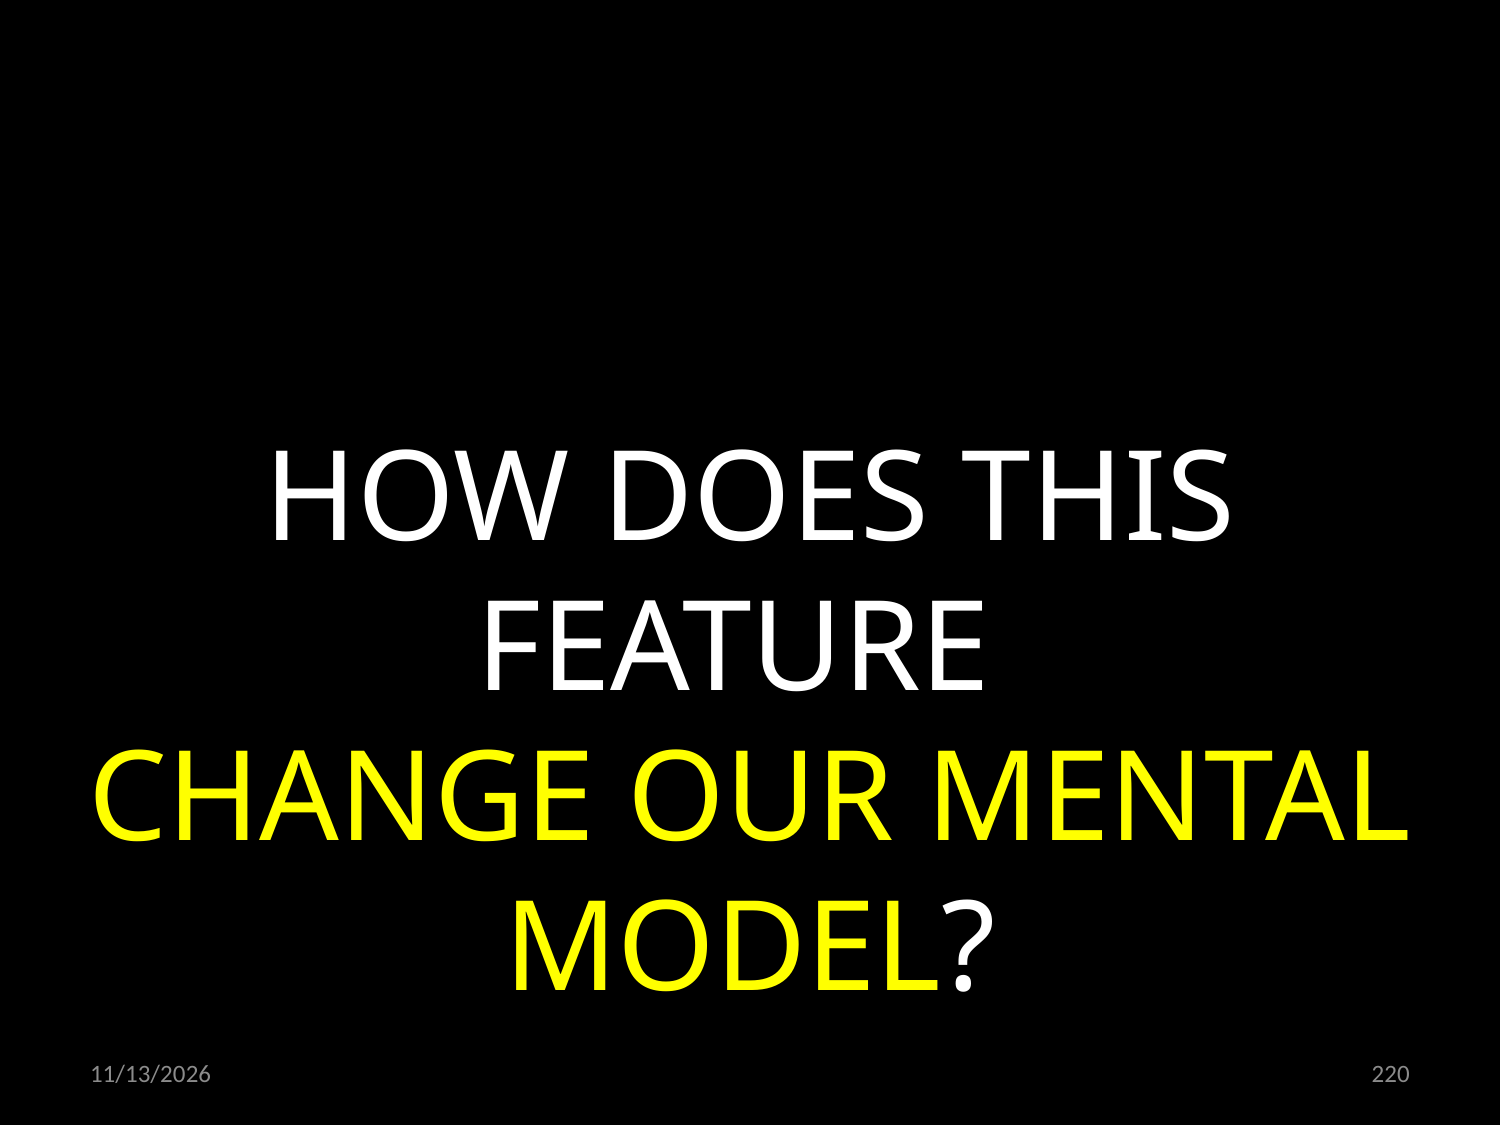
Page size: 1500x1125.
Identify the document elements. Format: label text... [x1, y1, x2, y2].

slide_number 220 [1074, 1042, 1425, 1103]
list HOW DOES THIS FEATURE CHANGE OUR MENTAL MODEL? [0, 408, 1500, 510]
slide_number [75, 1042, 425, 1103]
